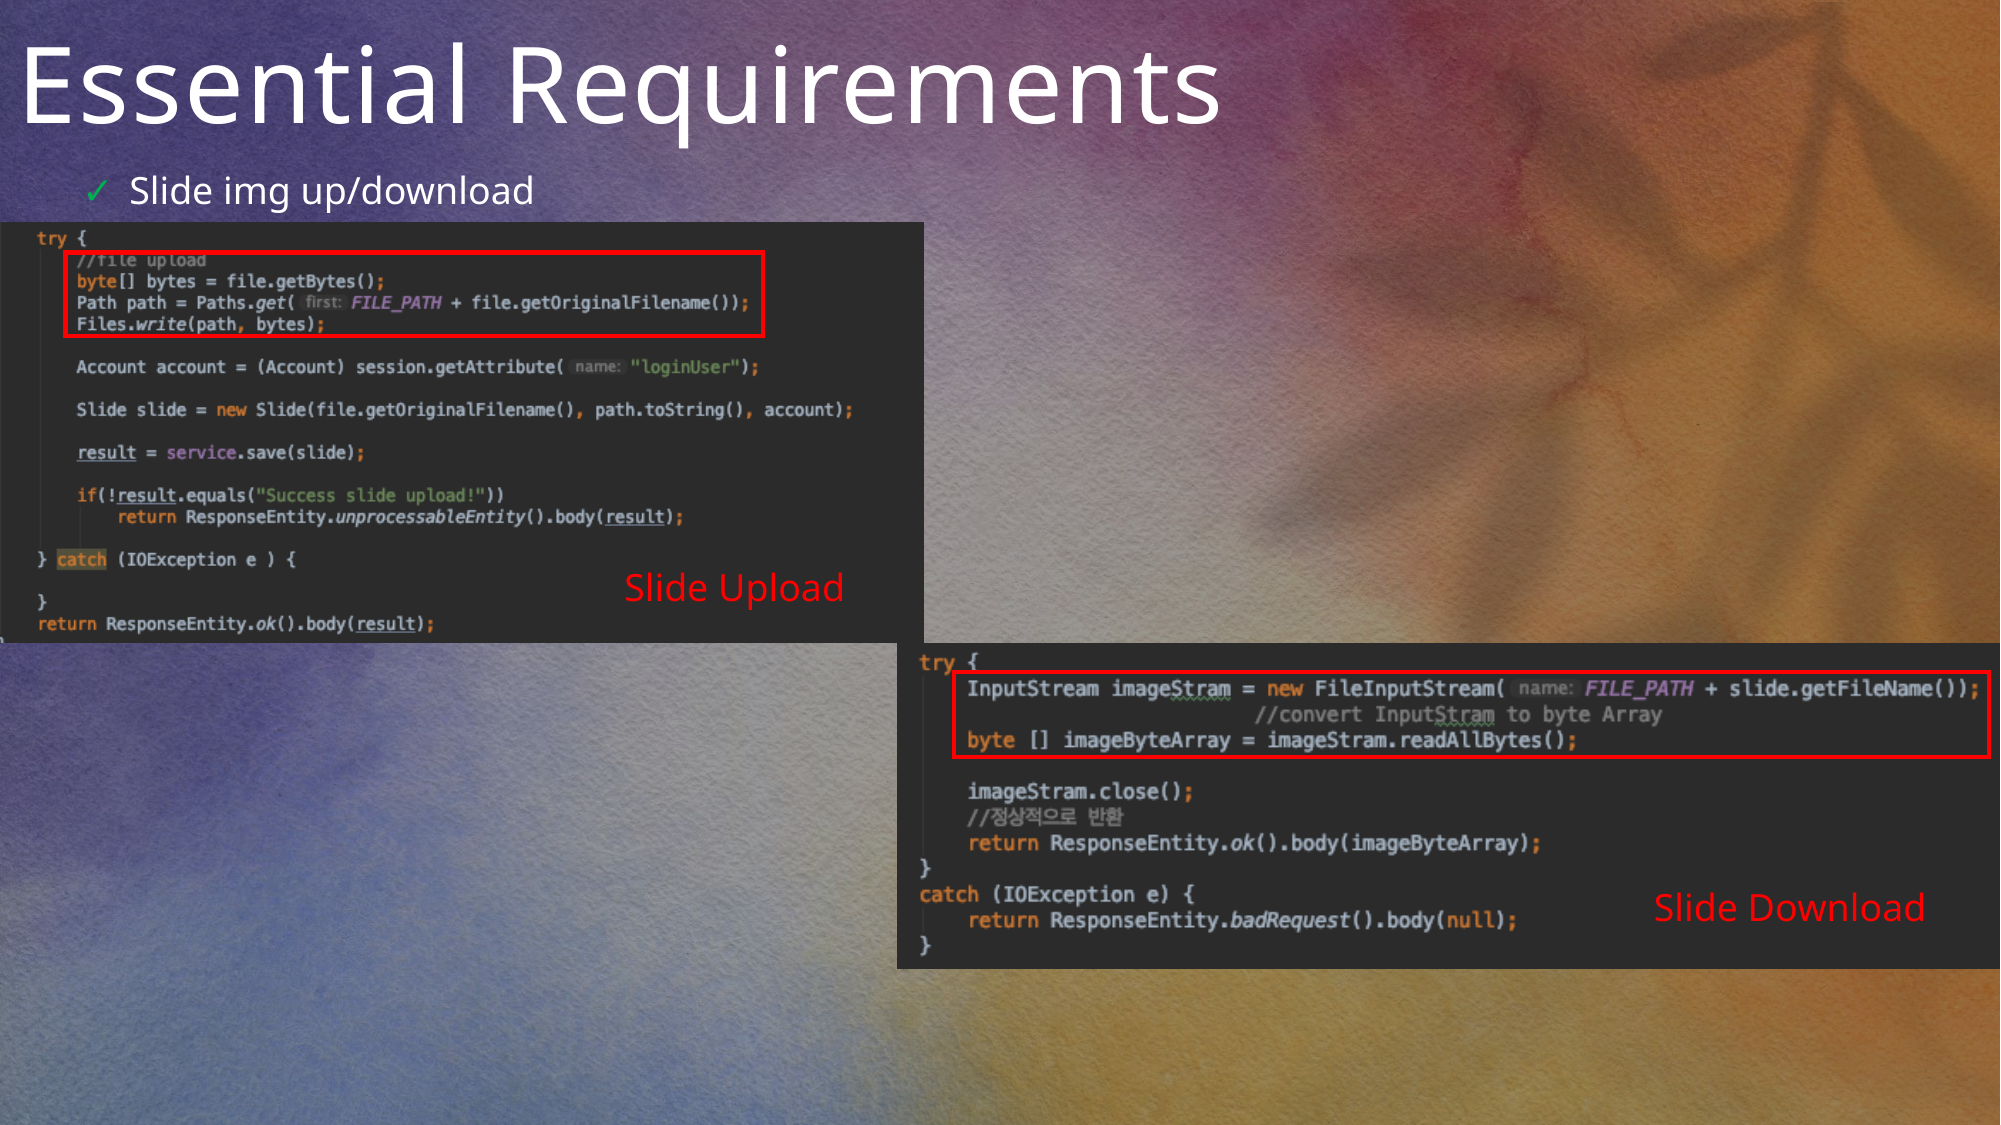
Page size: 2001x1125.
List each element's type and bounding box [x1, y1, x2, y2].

text_box [1140, 969, 2000, 1125]
picture [0, 0, 2000, 1125]
text_box [1140, 0, 2000, 643]
